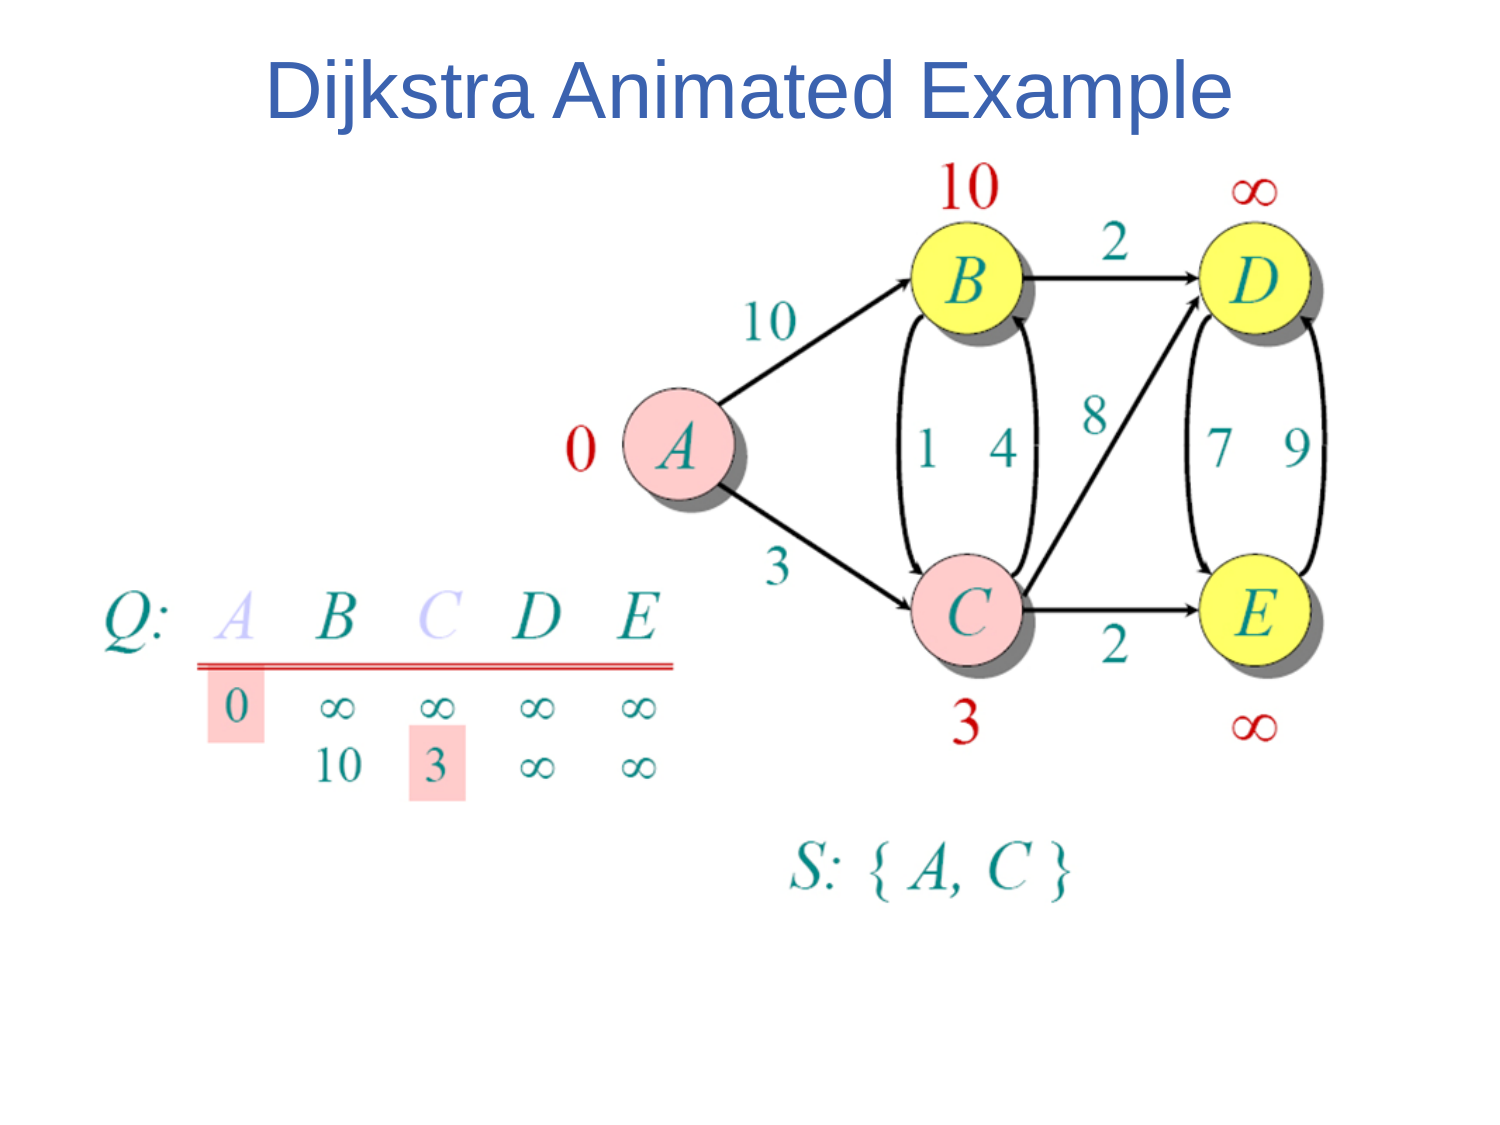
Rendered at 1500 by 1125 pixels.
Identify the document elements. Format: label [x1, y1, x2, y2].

picture [40, 157, 1395, 932]
title [36, 45, 1464, 180]
